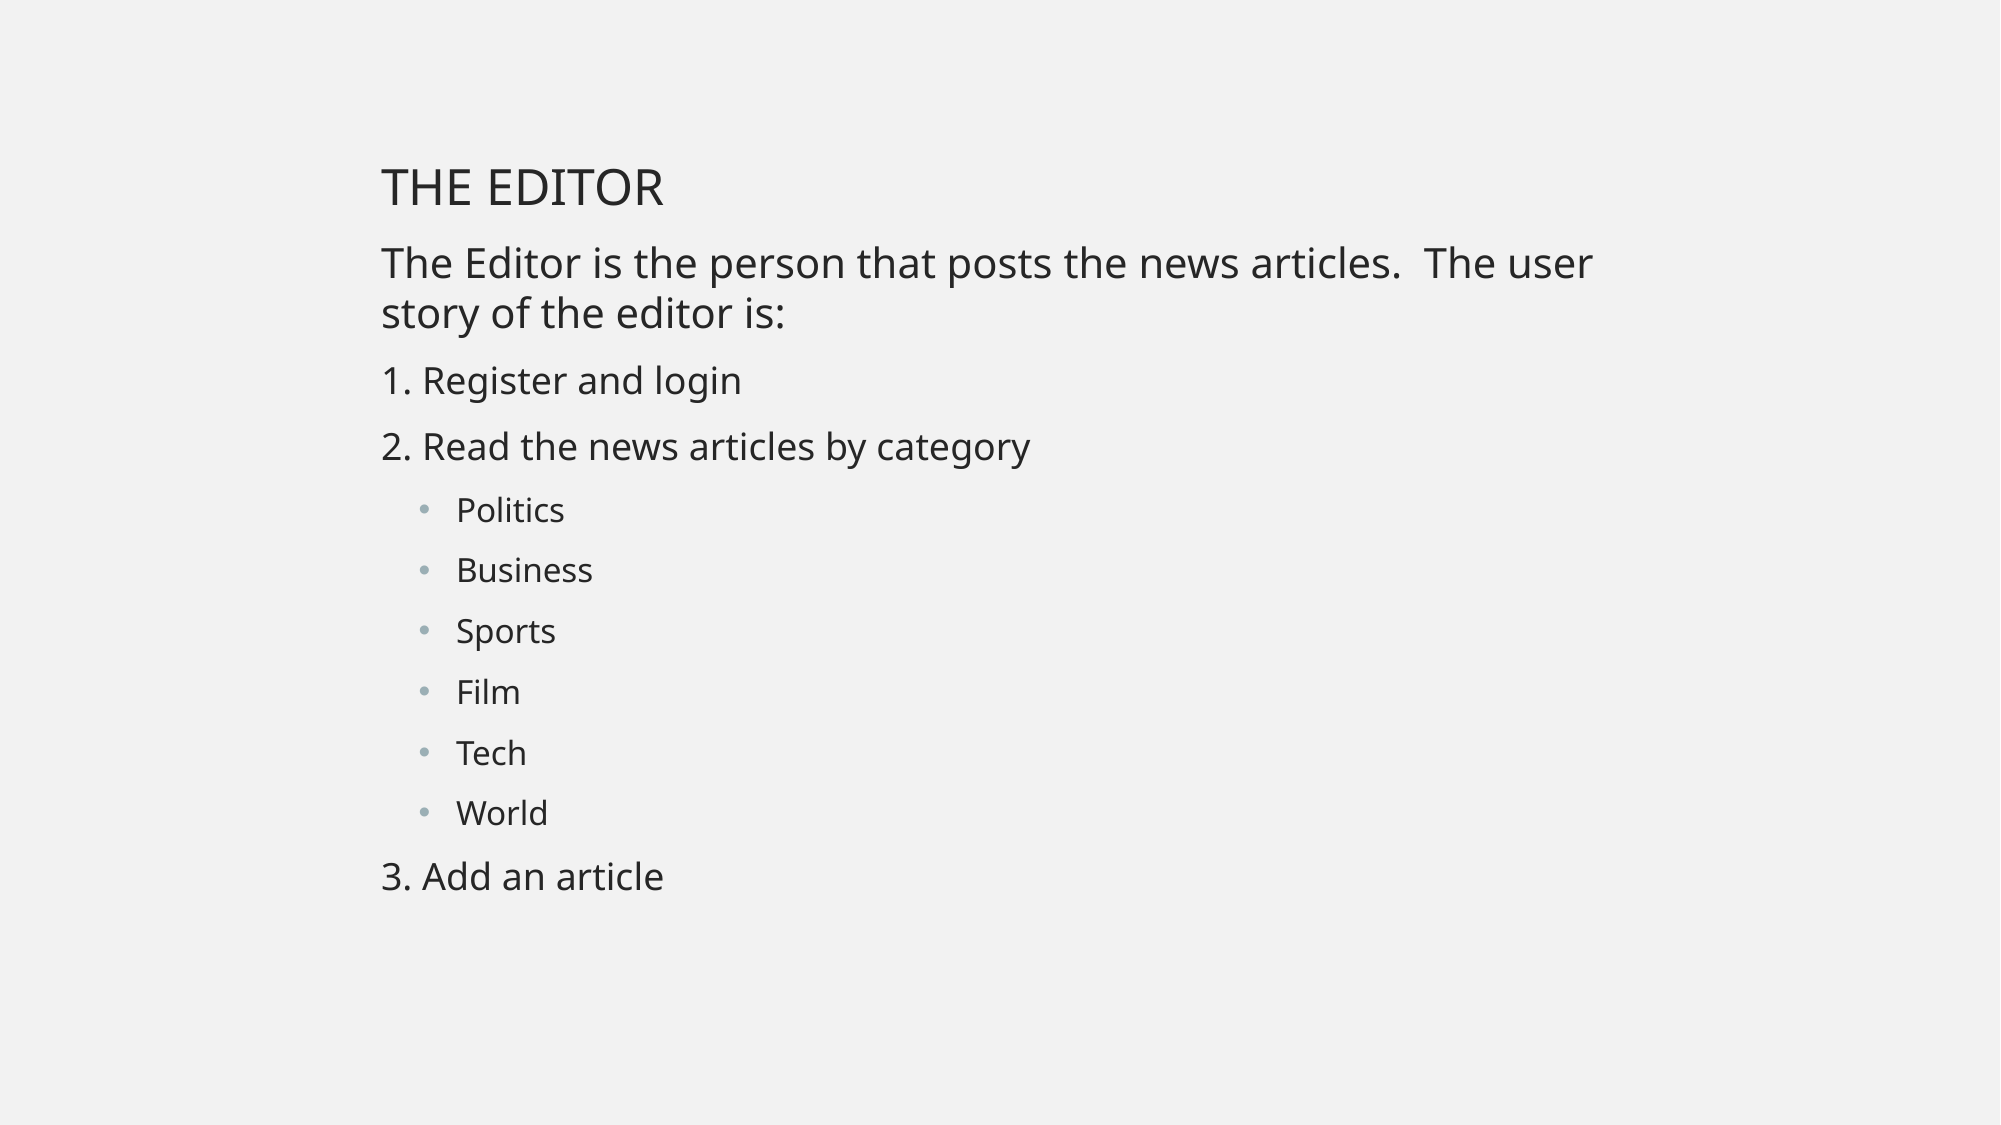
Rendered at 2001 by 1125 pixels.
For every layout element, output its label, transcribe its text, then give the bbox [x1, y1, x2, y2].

list THE EDITOR The Editor is the person that posts the news articles. The user story of the editor is: 1. Register and login 2. Read the news articles by category Politics Business Sports Film Tech World 3. Add an article [366, 147, 1634, 927]
